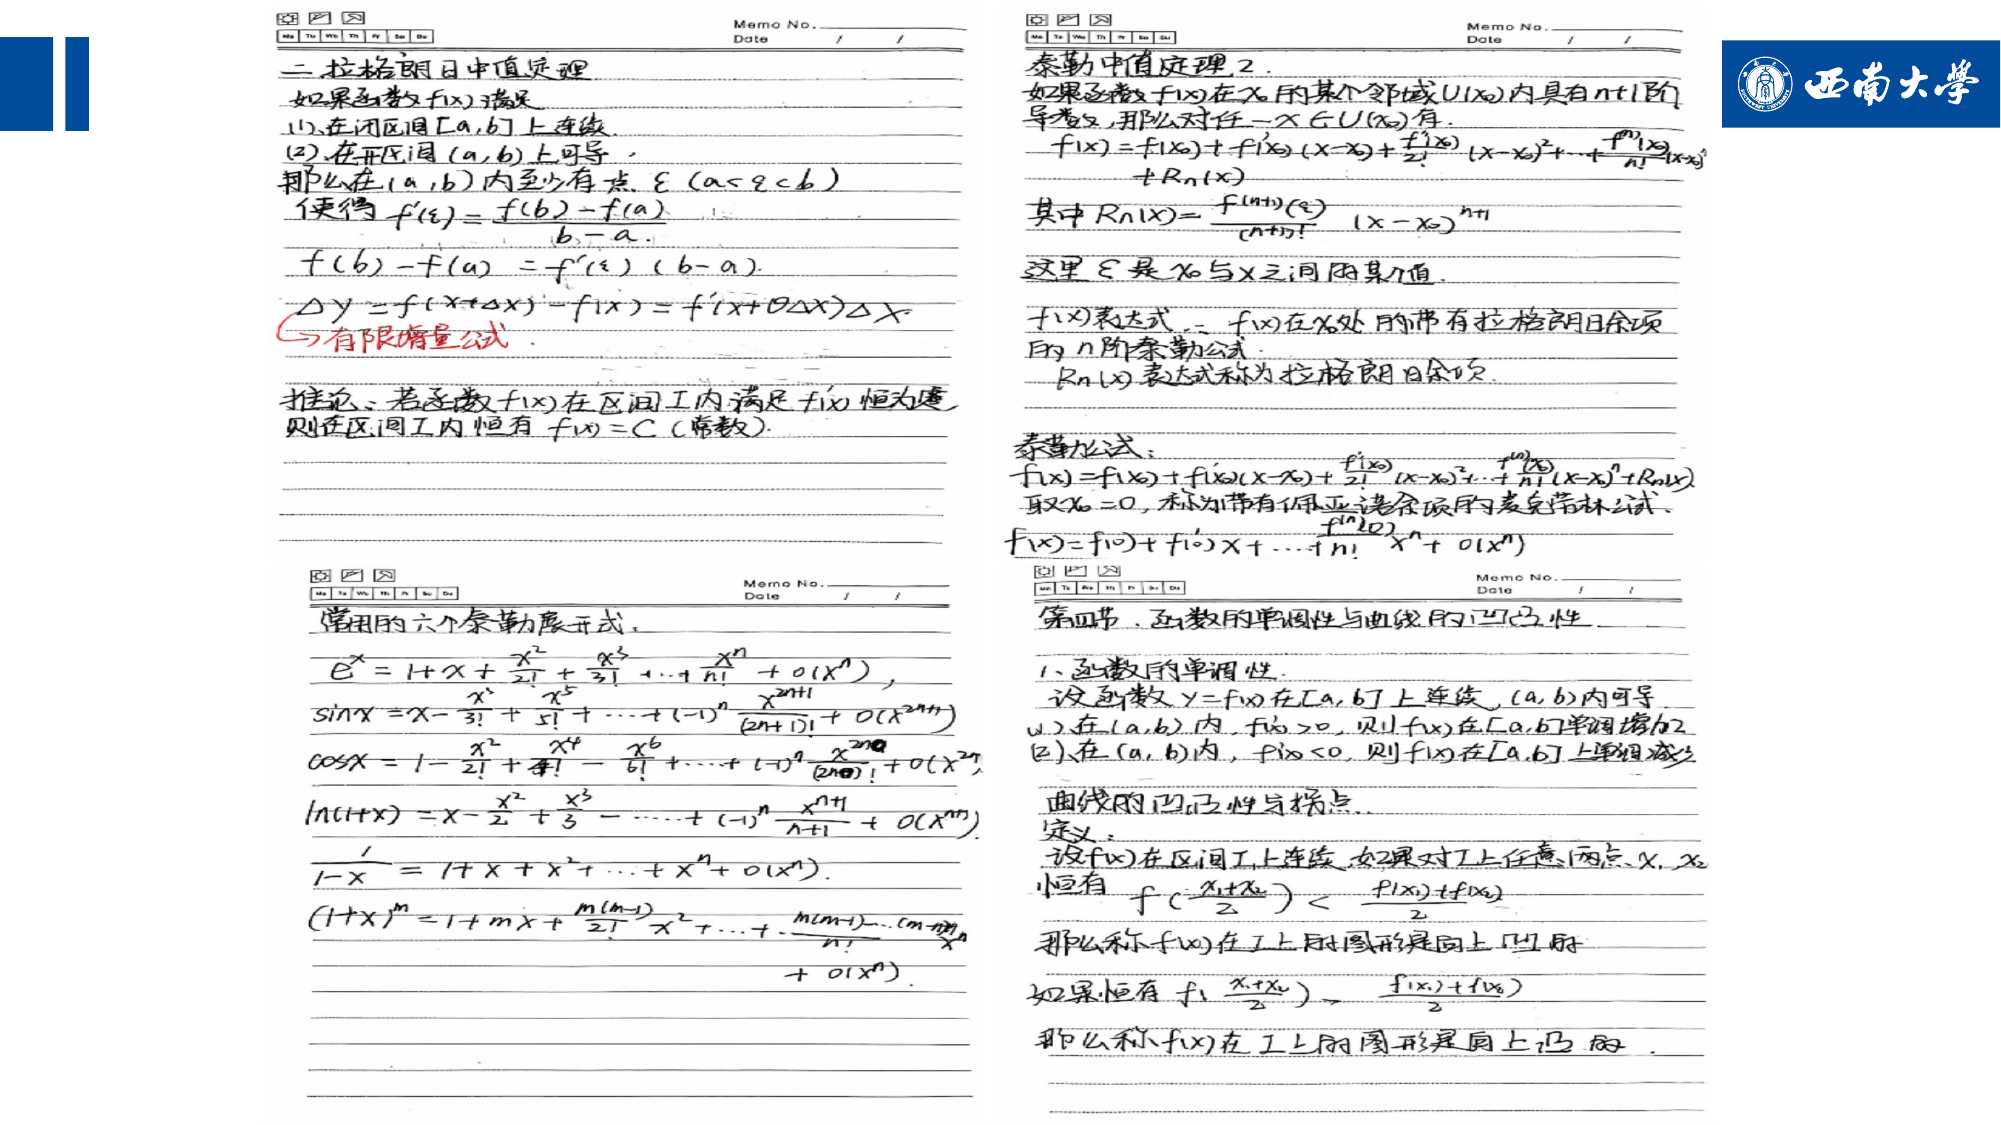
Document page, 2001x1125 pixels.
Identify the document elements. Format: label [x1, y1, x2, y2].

picture [255, 0, 1722, 1125]
